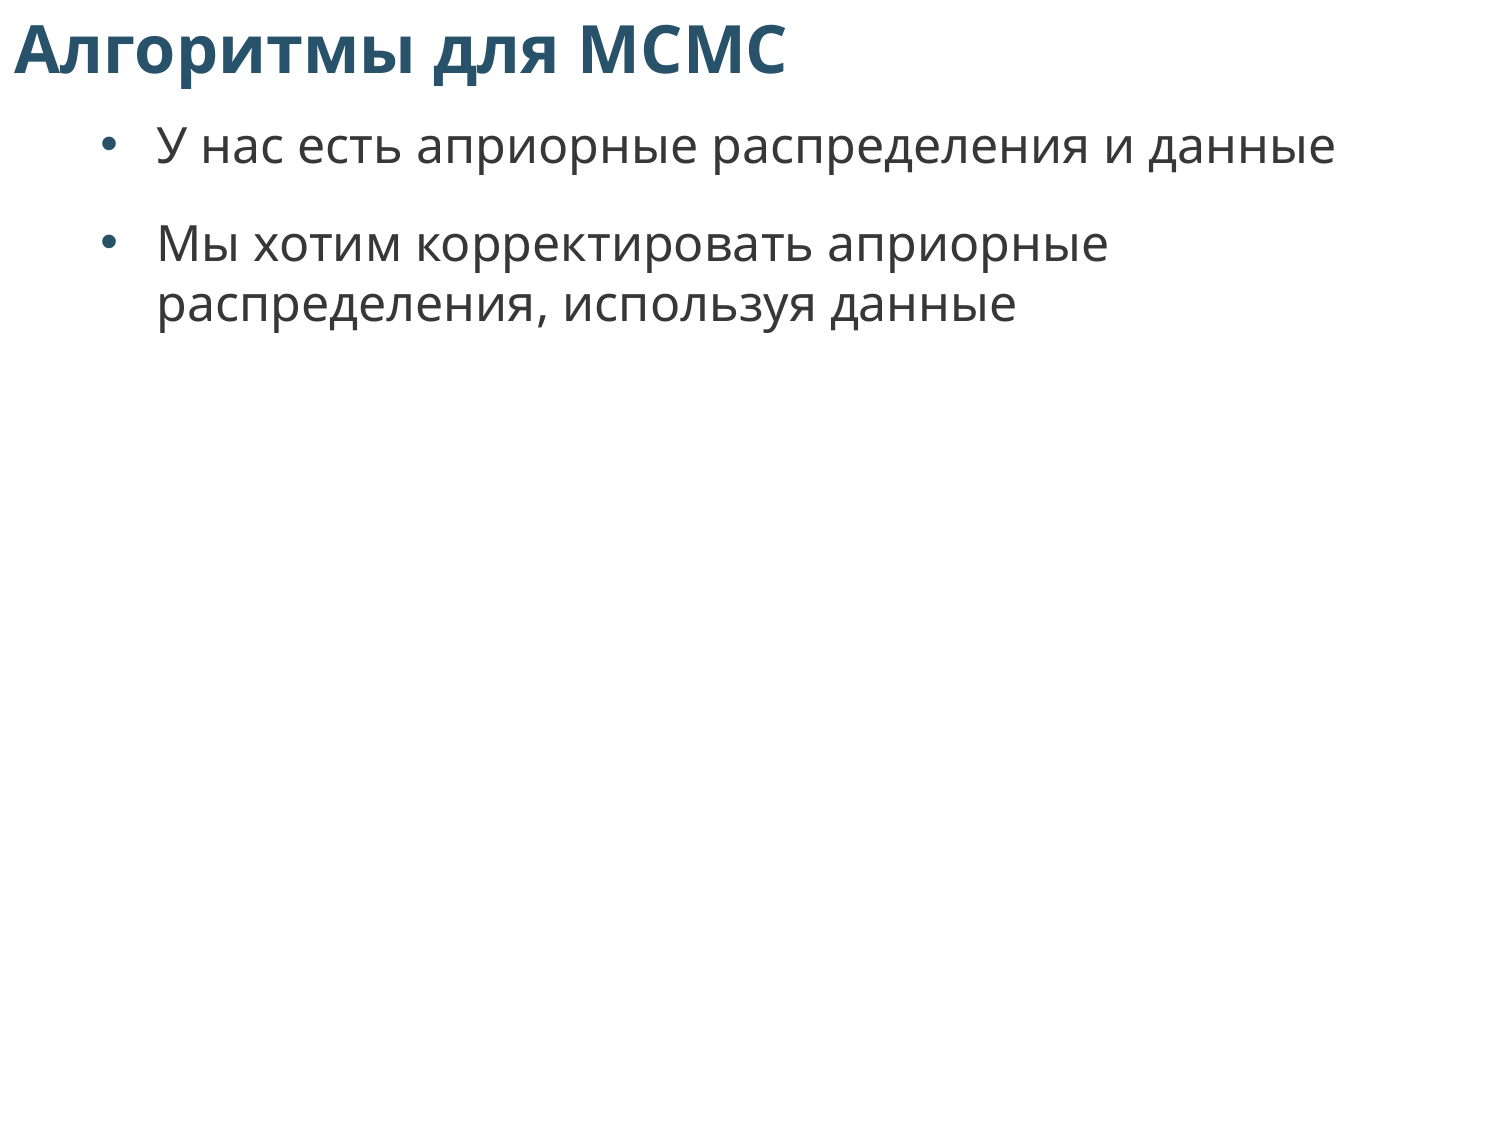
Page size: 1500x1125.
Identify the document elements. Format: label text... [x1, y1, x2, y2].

text_box Алгоритмы для MCMC [0, 0, 1500, 96]
text_box У нас есть априорные распределения и данные Мы хотим корректировать априорные распределения, используя данные [100, 113, 1424, 649]
